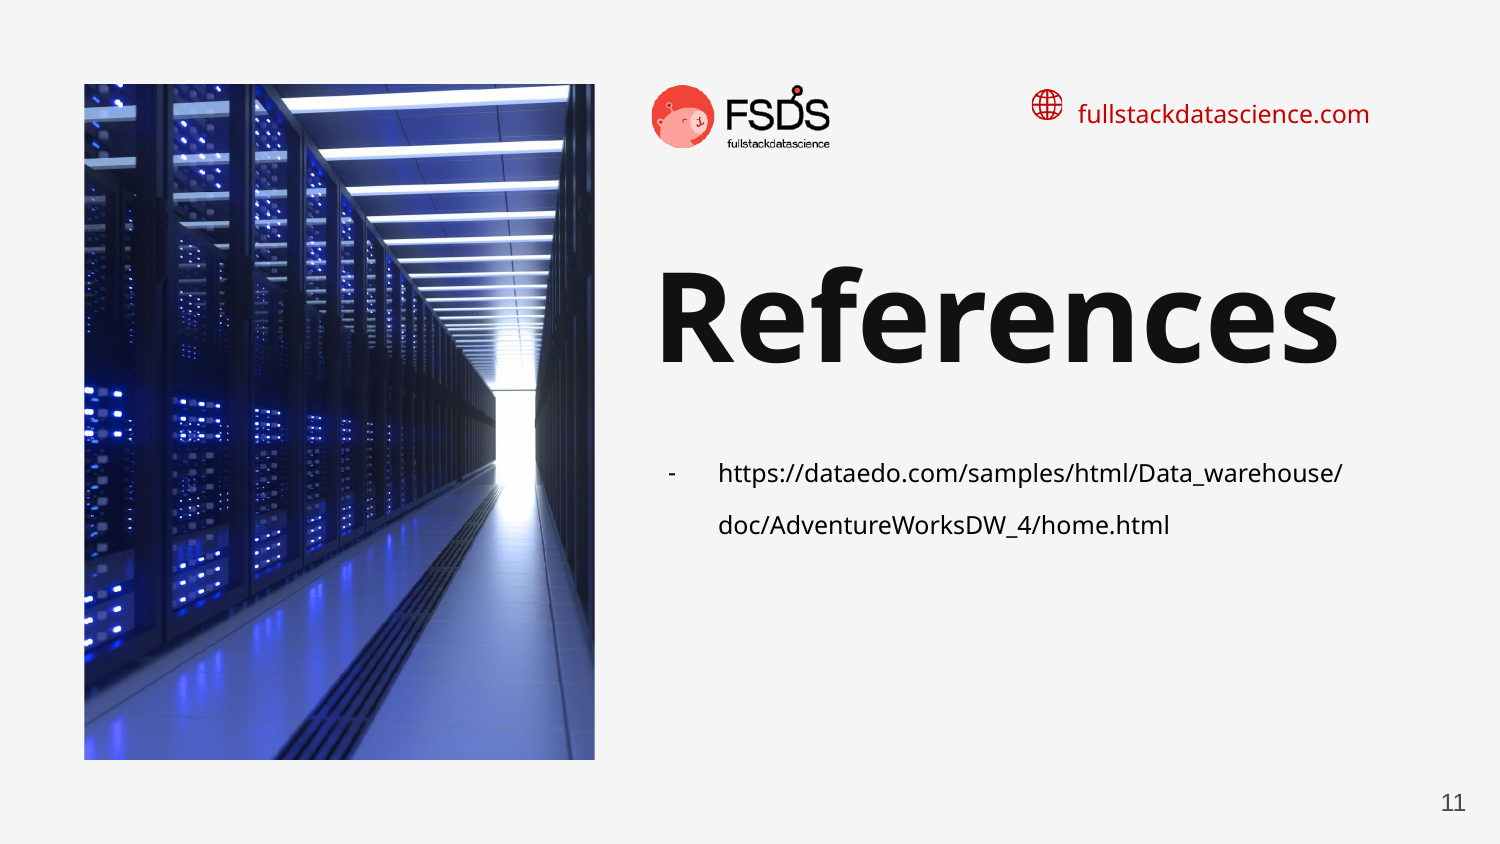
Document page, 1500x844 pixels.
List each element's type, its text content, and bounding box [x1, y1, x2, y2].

text_box 11 [1414, 786, 1467, 817]
text_box [651, 84, 830, 148]
text_box [84, 84, 595, 760]
text_box References [652, 266, 1375, 387]
text_box https://dataedo.com/samples/html/Data_warehouse/doc/AdventureWorksDW_4/home.html [643, 434, 1385, 539]
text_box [1031, 86, 1416, 121]
